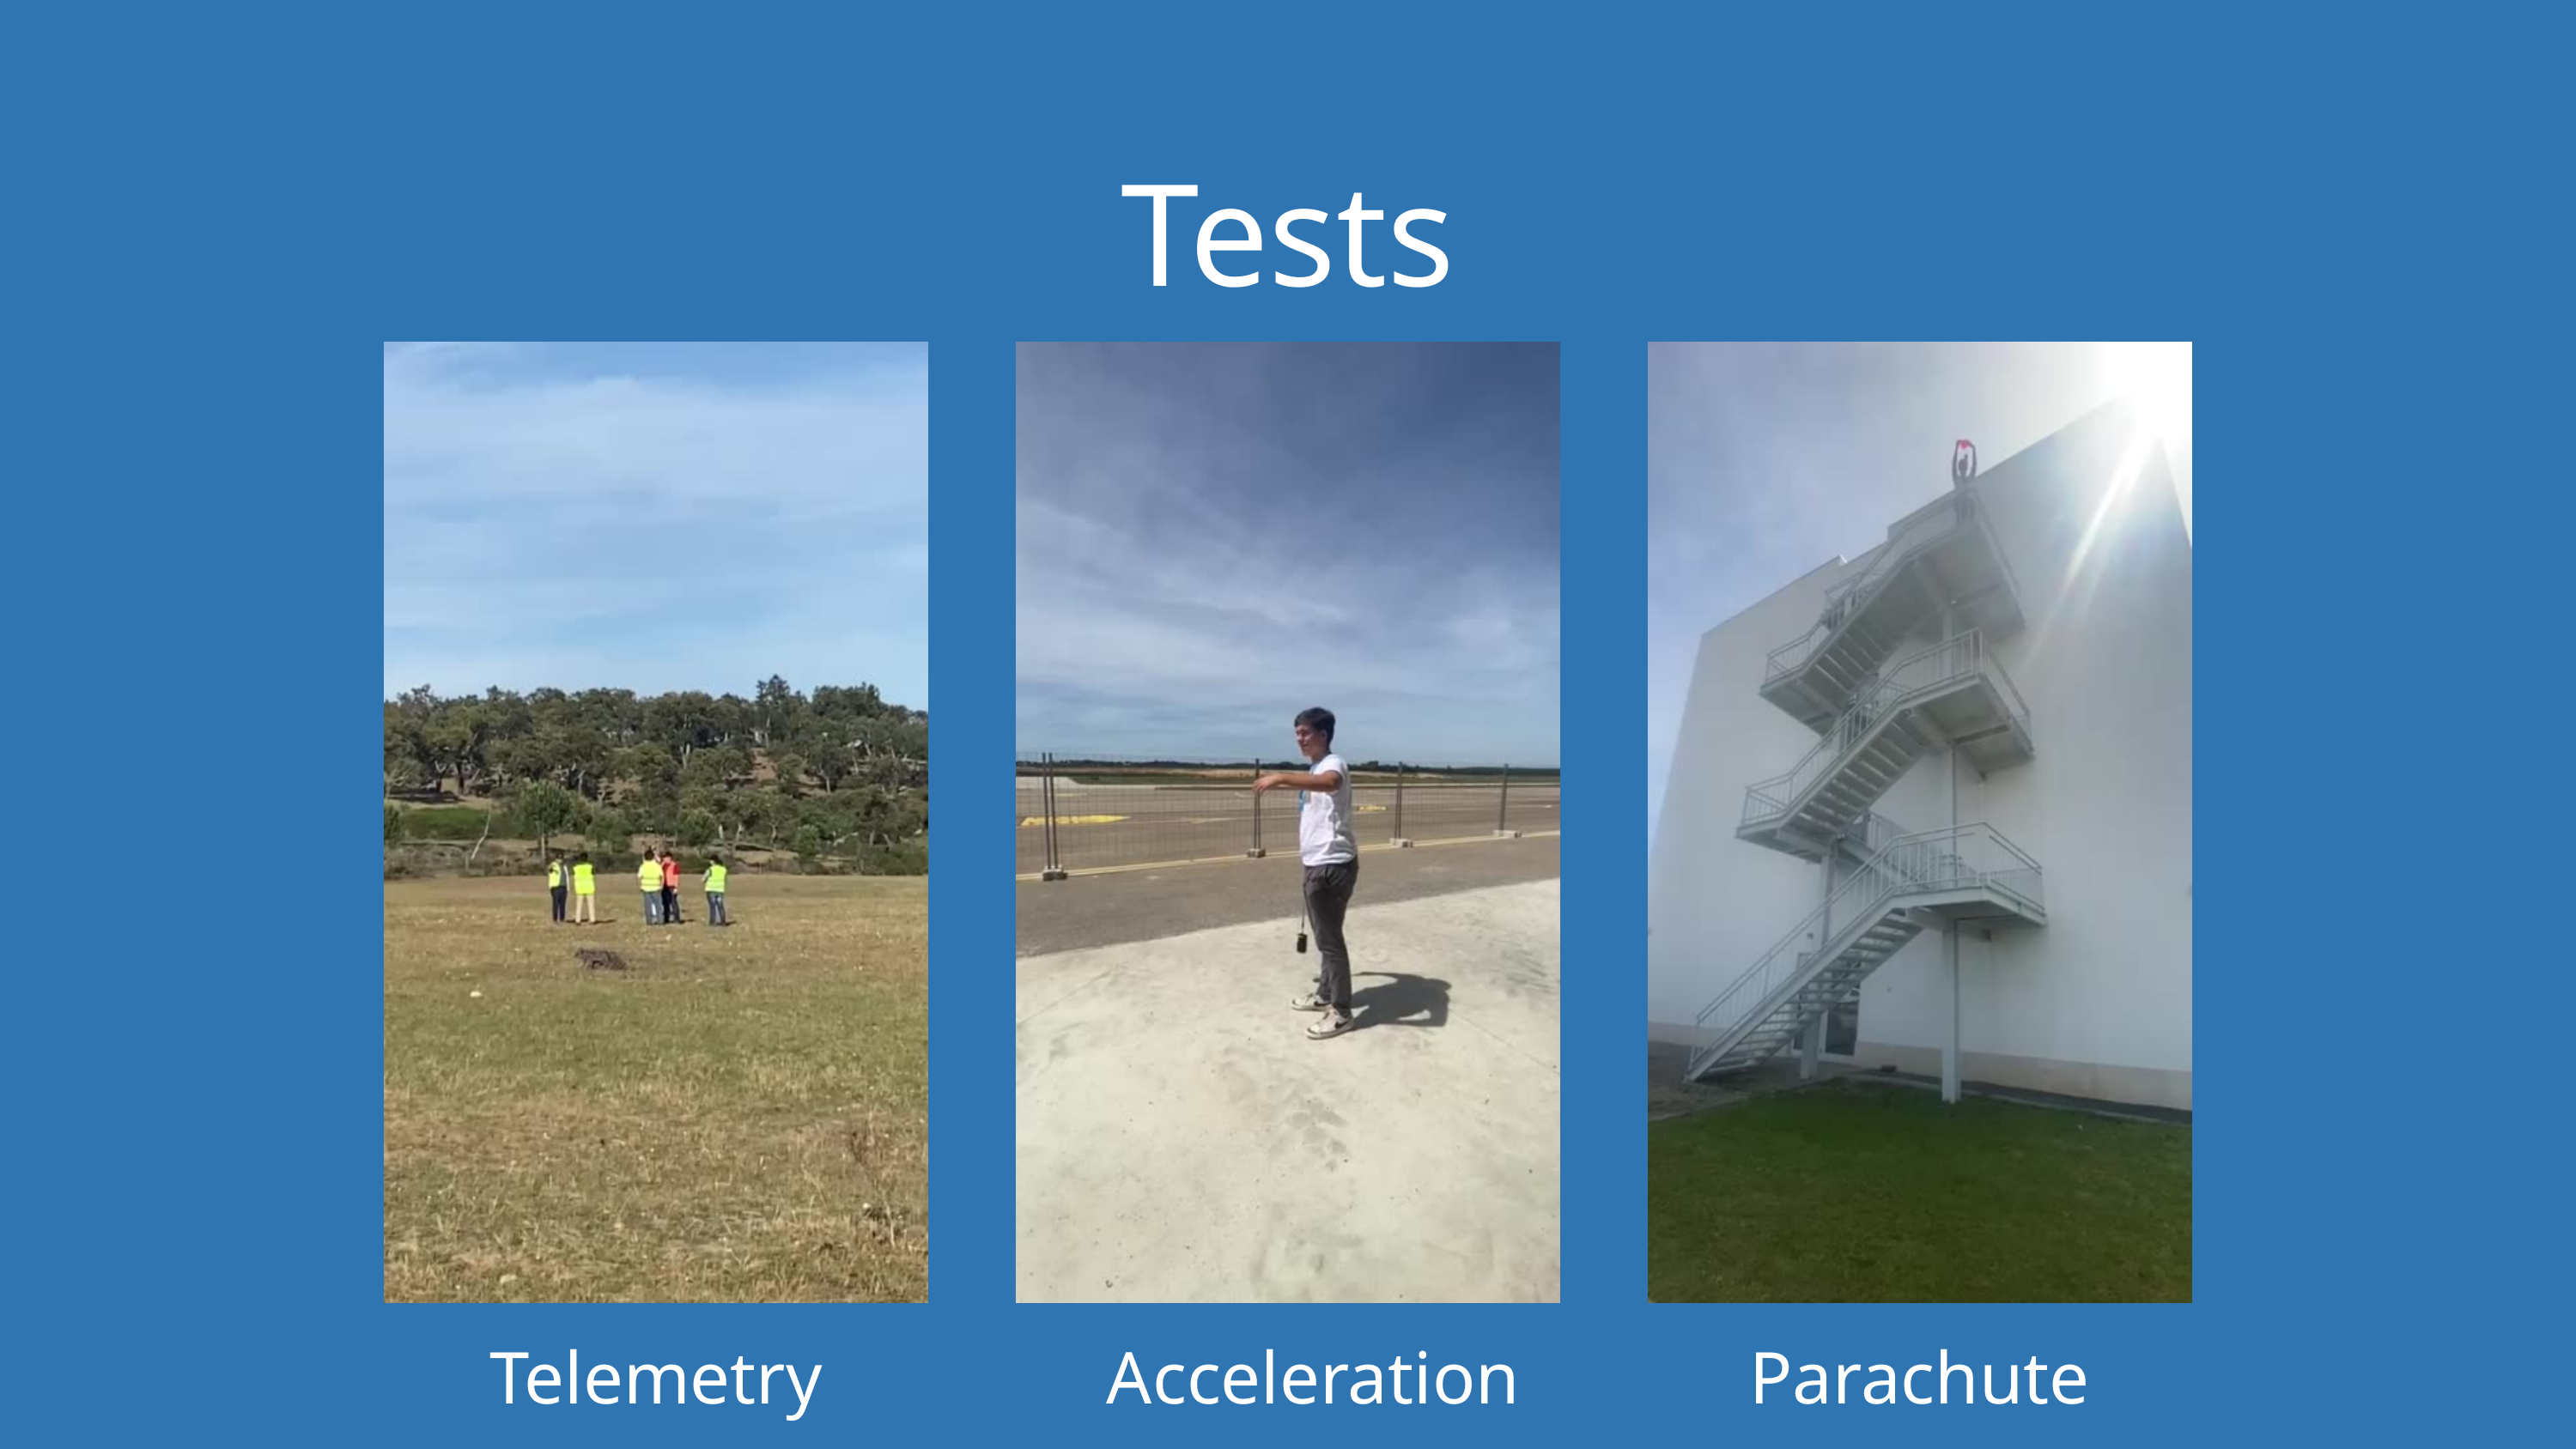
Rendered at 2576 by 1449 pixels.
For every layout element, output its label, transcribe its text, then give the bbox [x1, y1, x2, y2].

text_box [1647, 341, 2193, 1304]
text_box Telemetry [428, 1333, 884, 1419]
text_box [1015, 341, 1561, 1304]
text_box Parachute [1692, 1333, 2148, 1419]
text_box Tests [376, 146, 2200, 315]
text_box Acceleration [1041, 1333, 1586, 1419]
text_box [383, 341, 929, 1304]
